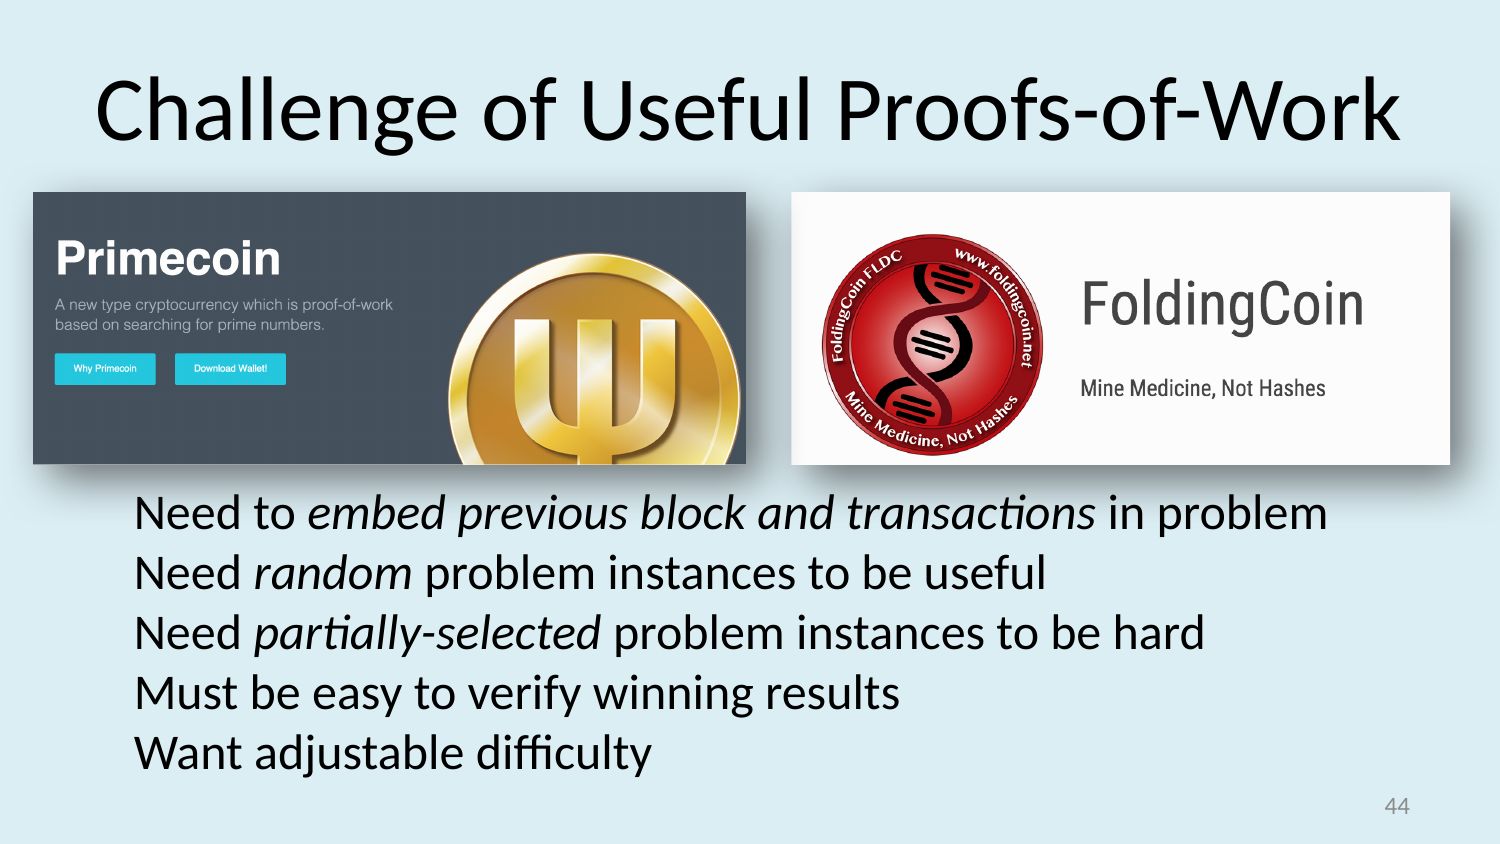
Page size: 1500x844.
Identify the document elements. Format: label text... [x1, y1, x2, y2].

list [791, 192, 1451, 465]
picture [32, 192, 746, 465]
slide_number 43 [1074, 782, 1425, 827]
text_box Need to embed previous block and transactions in problem Need random problem instances to be useful Need partially-selected problem instances to be hard Must be easy to verify winning results Want adjustable difficulty [118, 473, 1344, 787]
title Challenge of Useful Proofs-of-Work [75, 33, 1425, 175]
